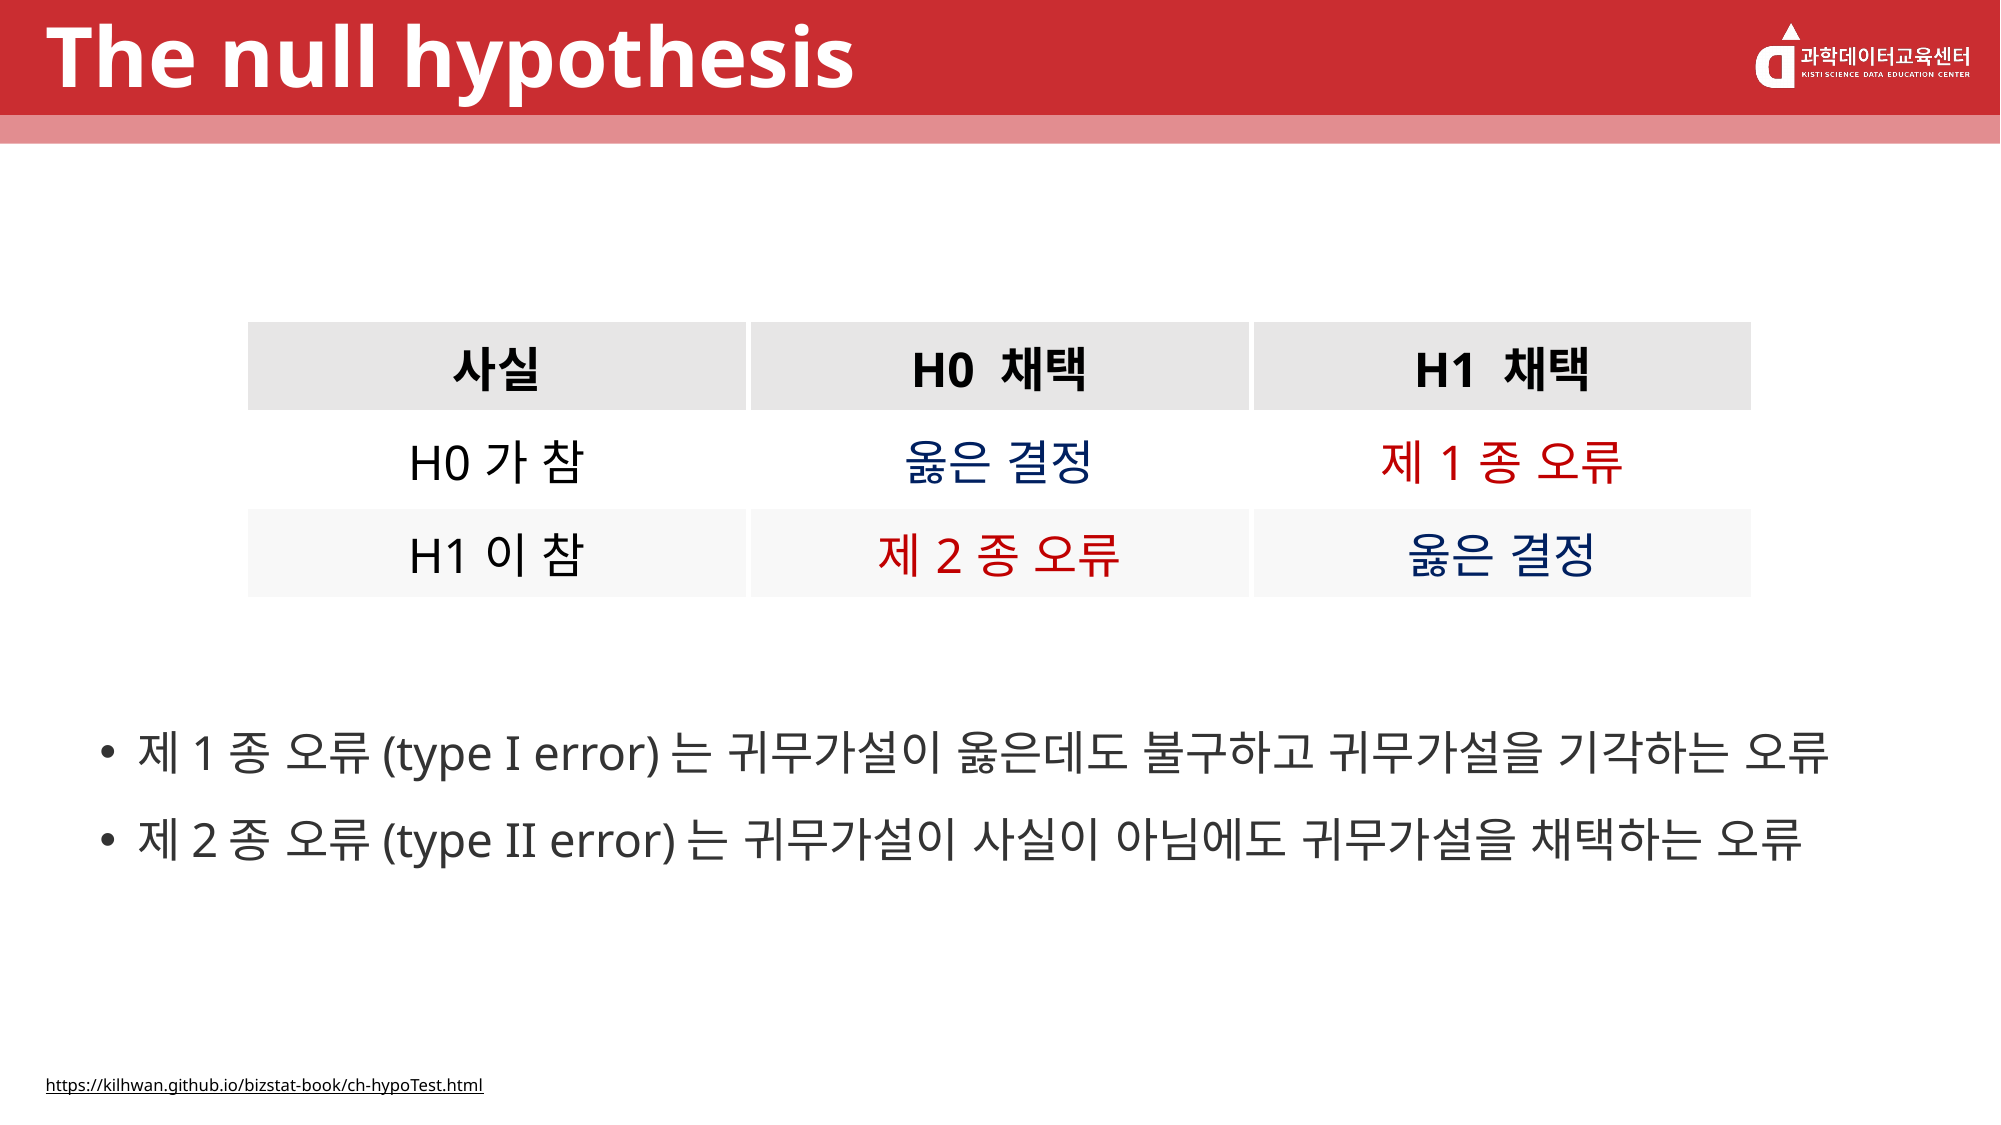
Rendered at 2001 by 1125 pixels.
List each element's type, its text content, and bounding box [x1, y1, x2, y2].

table_header 사실 [248, 322, 746, 410]
table_cell H1이 참 [248, 509, 746, 597]
table_cell 제1종 오류 [1254, 416, 1751, 503]
table_header H1 채택 [1254, 322, 1751, 410]
table_cell 제2종 오류 [751, 509, 1249, 597]
list 제1종 오류(type I error)는 귀무가설이 옳은데도 불구하고 귀무가설을 기각하는 오류 제2종 오류(type II error)는 귀무가설이 사실이 아님에도 귀무가설을 채택하는 오류 [84, 715, 1934, 921]
text_box https://kilhwan.github.io/bizstat-book/ch-hypoTest.html [30, 1067, 1034, 1106]
title The null hypothesis [30, 22, 1725, 99]
picture [1755, 22, 1970, 89]
table_header H0 채택 [751, 322, 1249, 410]
table_cell 옳은 결정 [1254, 509, 1751, 597]
table_cell 옳은 결정 [751, 416, 1249, 503]
table_cell H0가 참 [248, 416, 746, 503]
